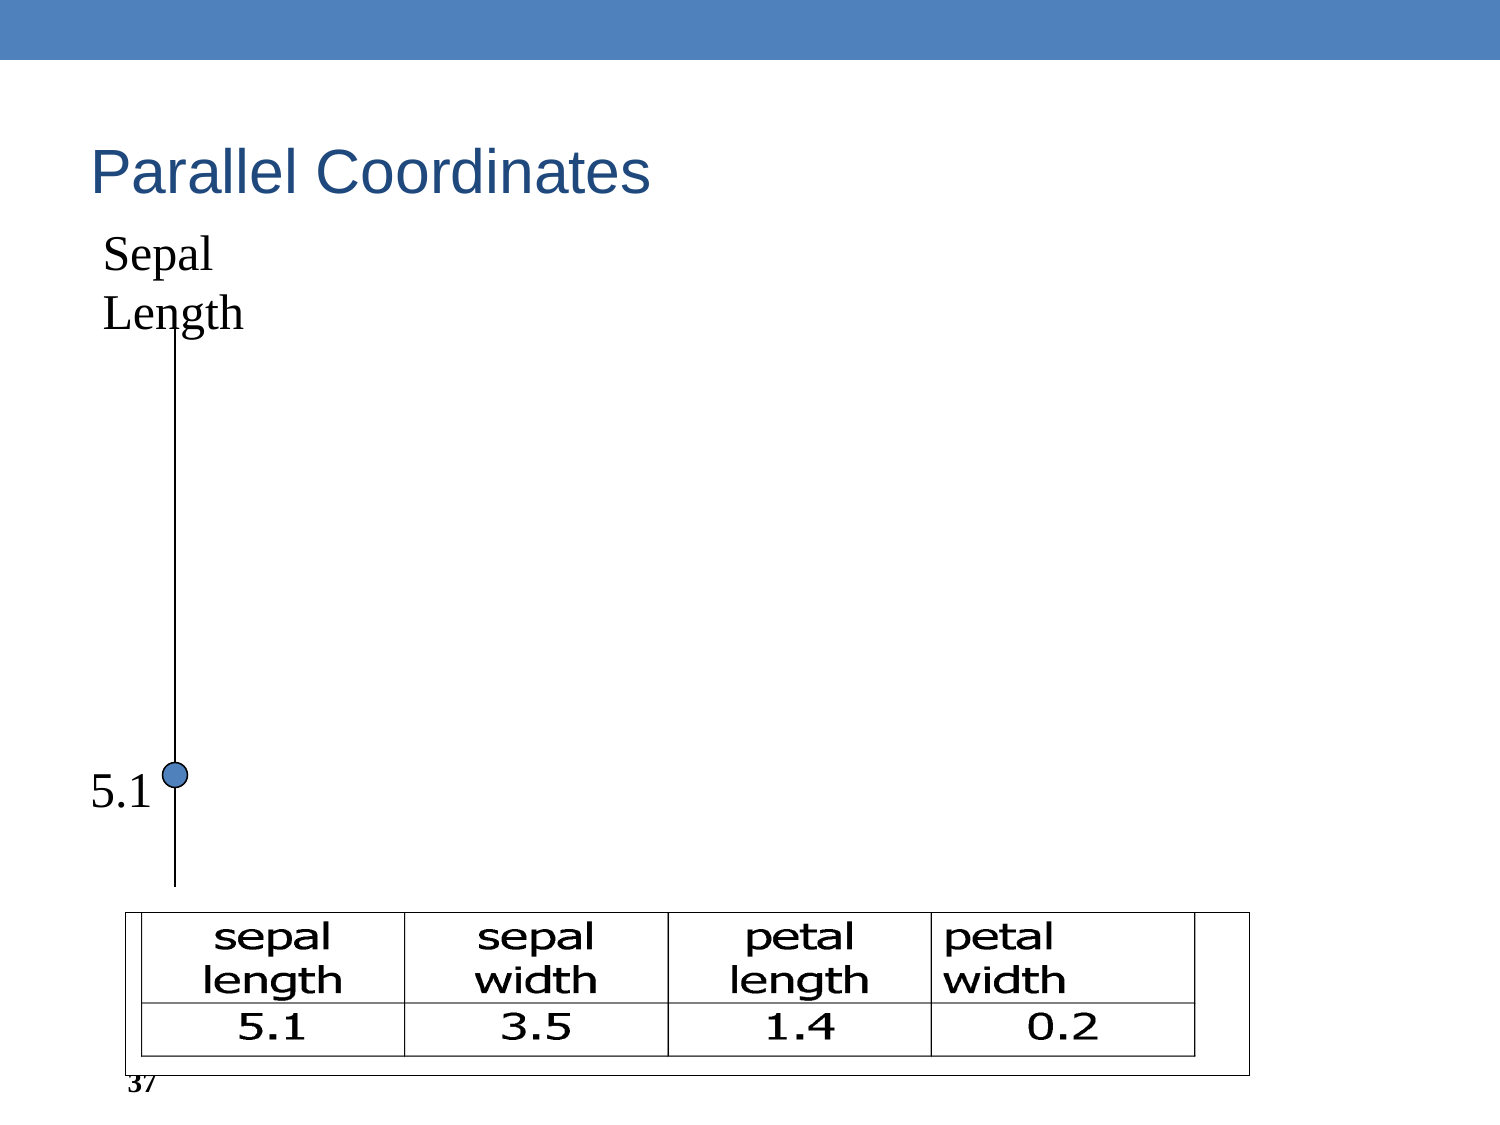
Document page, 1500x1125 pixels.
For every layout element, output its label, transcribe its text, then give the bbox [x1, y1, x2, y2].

text_box [179, 763, 188, 787]
text_box ‹#› [112, 1062, 425, 1100]
text_box 5.1 [74, 749, 168, 825]
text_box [124, 912, 1251, 1077]
text_box Sepal Length [87, 212, 325, 348]
title Parallel Coordinates [75, 87, 1425, 250]
